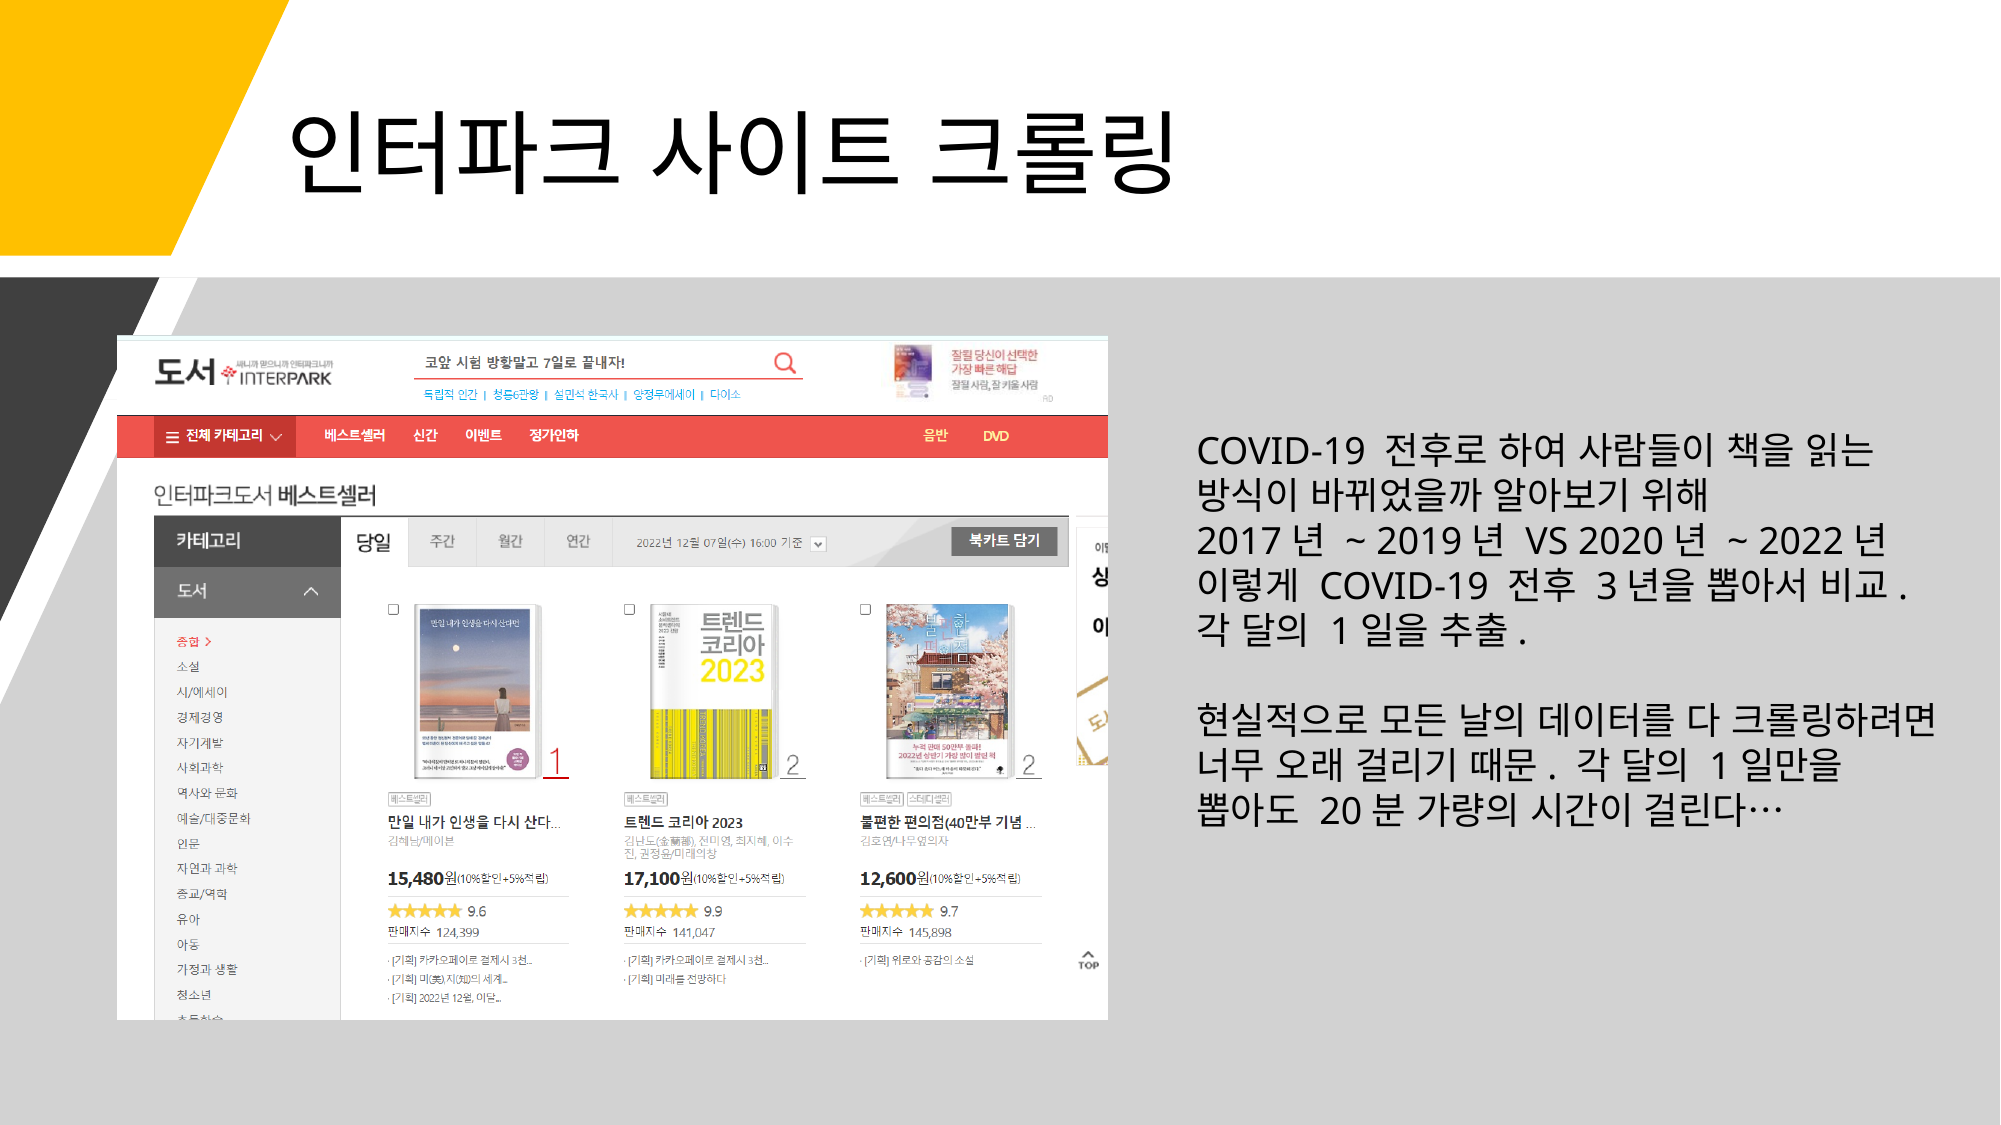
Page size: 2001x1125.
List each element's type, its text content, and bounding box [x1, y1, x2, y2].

text_box [0, 276, 162, 622]
text_box COVID-19 전후로 하여 사람들이 책을 읽는 방식이 바뀌었을까 알아보기 위해 2017년 ~ 2019년 VS 2020년 ~ 2022년 이렇게 COVID-19 전후 3년을 뽑아서 비교. 각 달의 1일을 추출. 현실적으로 모든 날의 데이터를 다 크롤링하려면 너무 오래 걸리기 때문. 각 달의 1일만을 뽑아도 20분 가량의 시간이 걸린다… [1181, 419, 1966, 840]
text_box [0, 0, 291, 257]
title 인터파크 사이트 크롤링 [271, 60, 1808, 255]
picture [117, 335, 1108, 1020]
text_box [0, 276, 2000, 1125]
